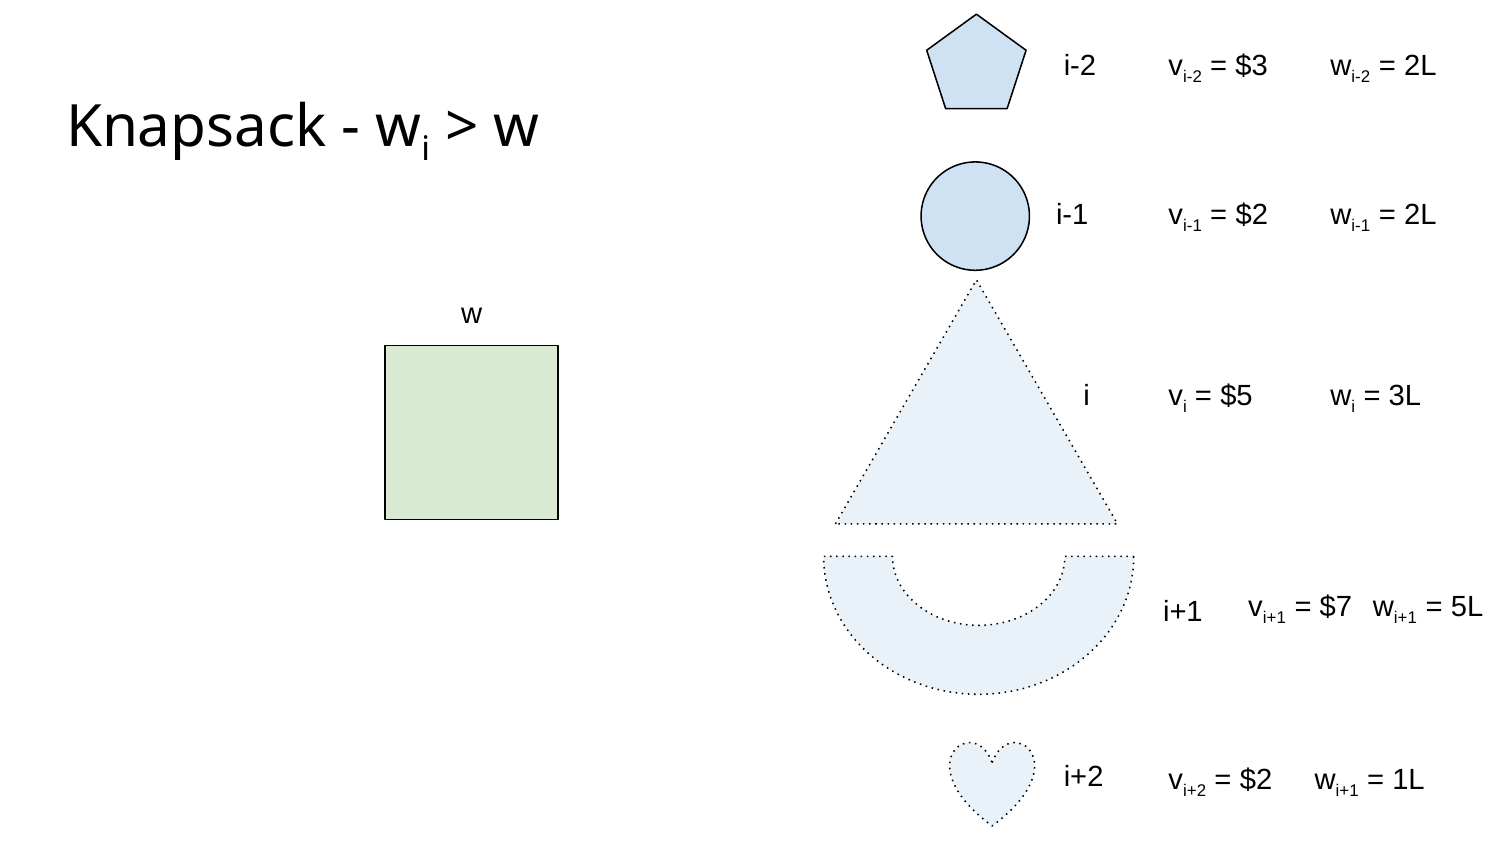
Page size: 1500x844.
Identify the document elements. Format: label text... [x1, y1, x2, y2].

text_box [921, 161, 1030, 271]
text_box vi-2 = $3 [1153, 30, 1300, 103]
text_box i [1068, 361, 1124, 433]
text_box wi-1 = 2L [1315, 180, 1462, 252]
text_box wi = 3L [1315, 361, 1462, 433]
text_box wi-2 = 2L [1315, 30, 1462, 103]
text_box vi+1 = $7 [1233, 571, 1357, 644]
text_box i-1 [1041, 180, 1126, 252]
text_box i-2 [1048, 30, 1113, 103]
text_box [926, 14, 1027, 109]
title Knapsack - wi > w [51, 72, 1449, 167]
text_box i+2 [1048, 742, 1134, 814]
text_box vi+2 = $2 [1153, 744, 1299, 817]
text_box wi+1 = 1L [1299, 744, 1446, 817]
text_box w [369, 279, 574, 352]
text_box wi+1 = 5L [1357, 571, 1500, 644]
text_box [823, 556, 1134, 695]
text_box [385, 352, 558, 520]
text_box vi-1 = $2 [1153, 180, 1300, 252]
text_box [949, 742, 1035, 826]
text_box [835, 279, 1118, 524]
text_box i+1 [1148, 577, 1234, 649]
text_box vi = $5 [1153, 361, 1315, 433]
